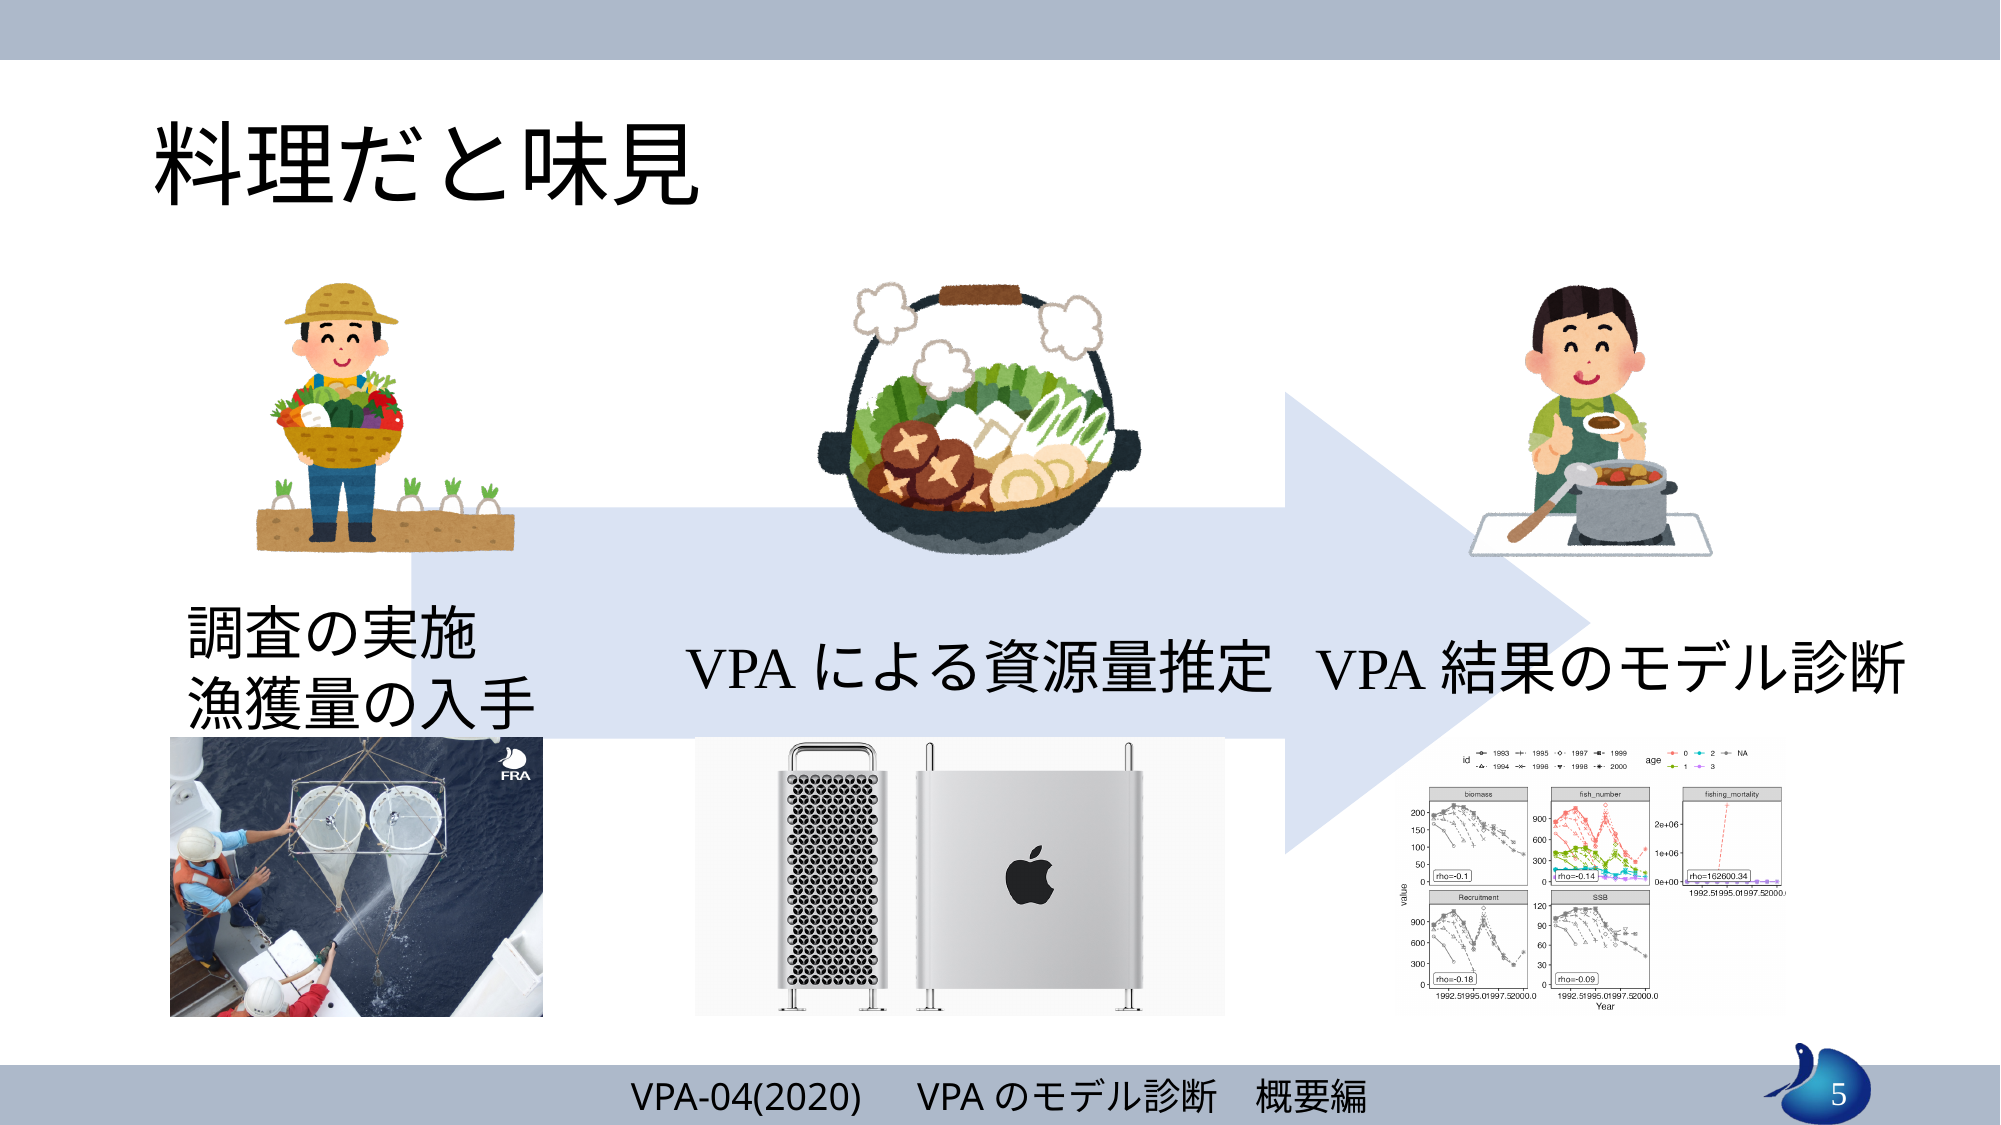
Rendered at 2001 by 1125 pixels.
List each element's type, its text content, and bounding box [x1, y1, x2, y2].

text_box VPAによる資源量推定 [670, 623, 1290, 708]
slide_number 5 [1412, 1062, 1863, 1123]
picture [1462, 280, 1719, 563]
text_box VPA結果のモデル診断 [1300, 623, 1922, 709]
footer VPA-04(2020) VPAのモデル診断 概要編 [526, 1065, 1473, 1125]
text_box [410, 389, 1593, 857]
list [241, 277, 527, 563]
picture [813, 276, 1147, 563]
picture [695, 737, 1225, 1016]
title 料理だと味見 [137, 59, 1863, 278]
picture [1395, 736, 1786, 1016]
text_box 調査の実施 漁獲量の入手 [172, 589, 552, 745]
picture [170, 737, 543, 1017]
picture [1762, 1043, 1871, 1125]
